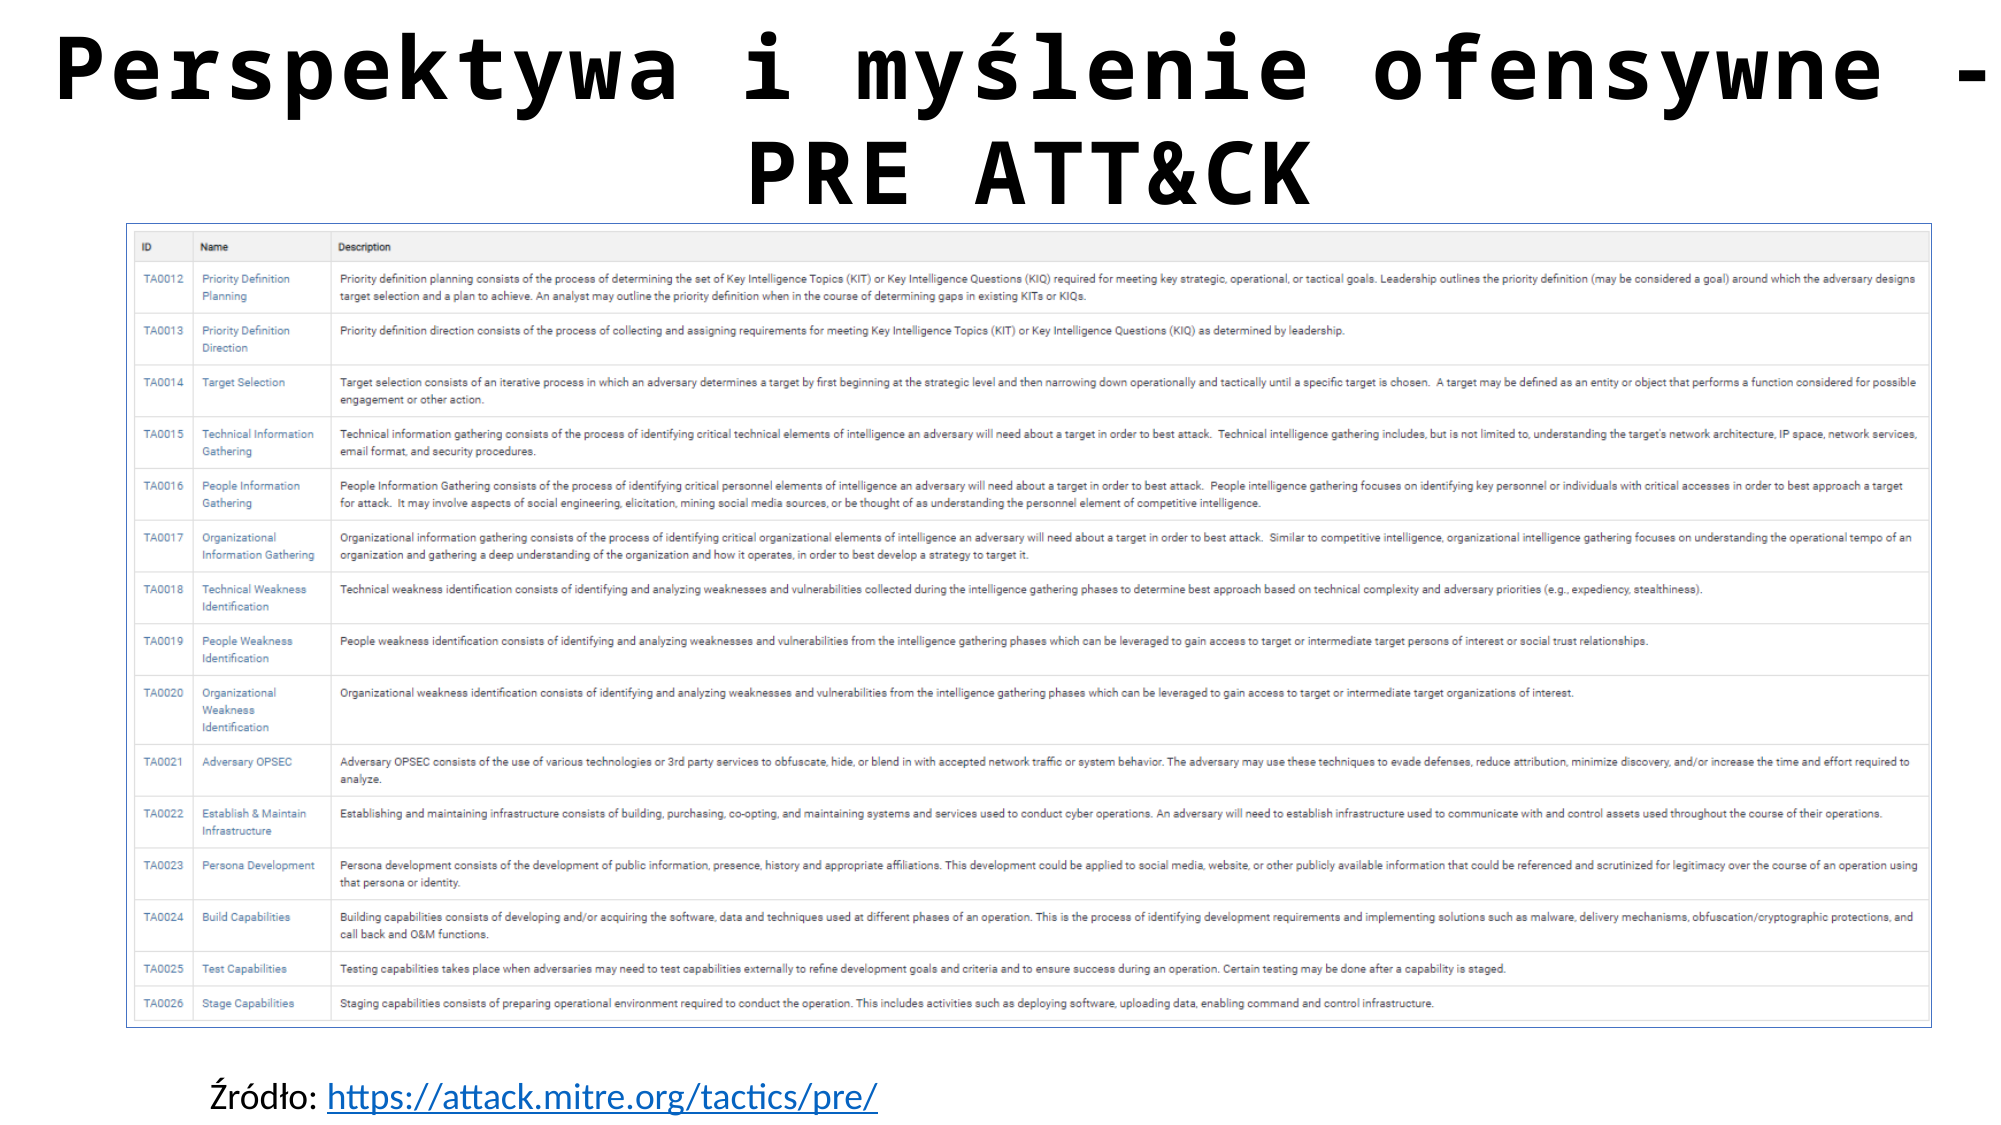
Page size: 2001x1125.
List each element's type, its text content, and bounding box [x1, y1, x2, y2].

picture [126, 223, 1932, 1028]
text_box Perspektywa i myślenie ofensywne - PRE ATT&CK [41, 12, 2000, 222]
text_box Źródło: https://attack.mitre.org/tactics/pre/ [195, 1064, 1563, 1125]
